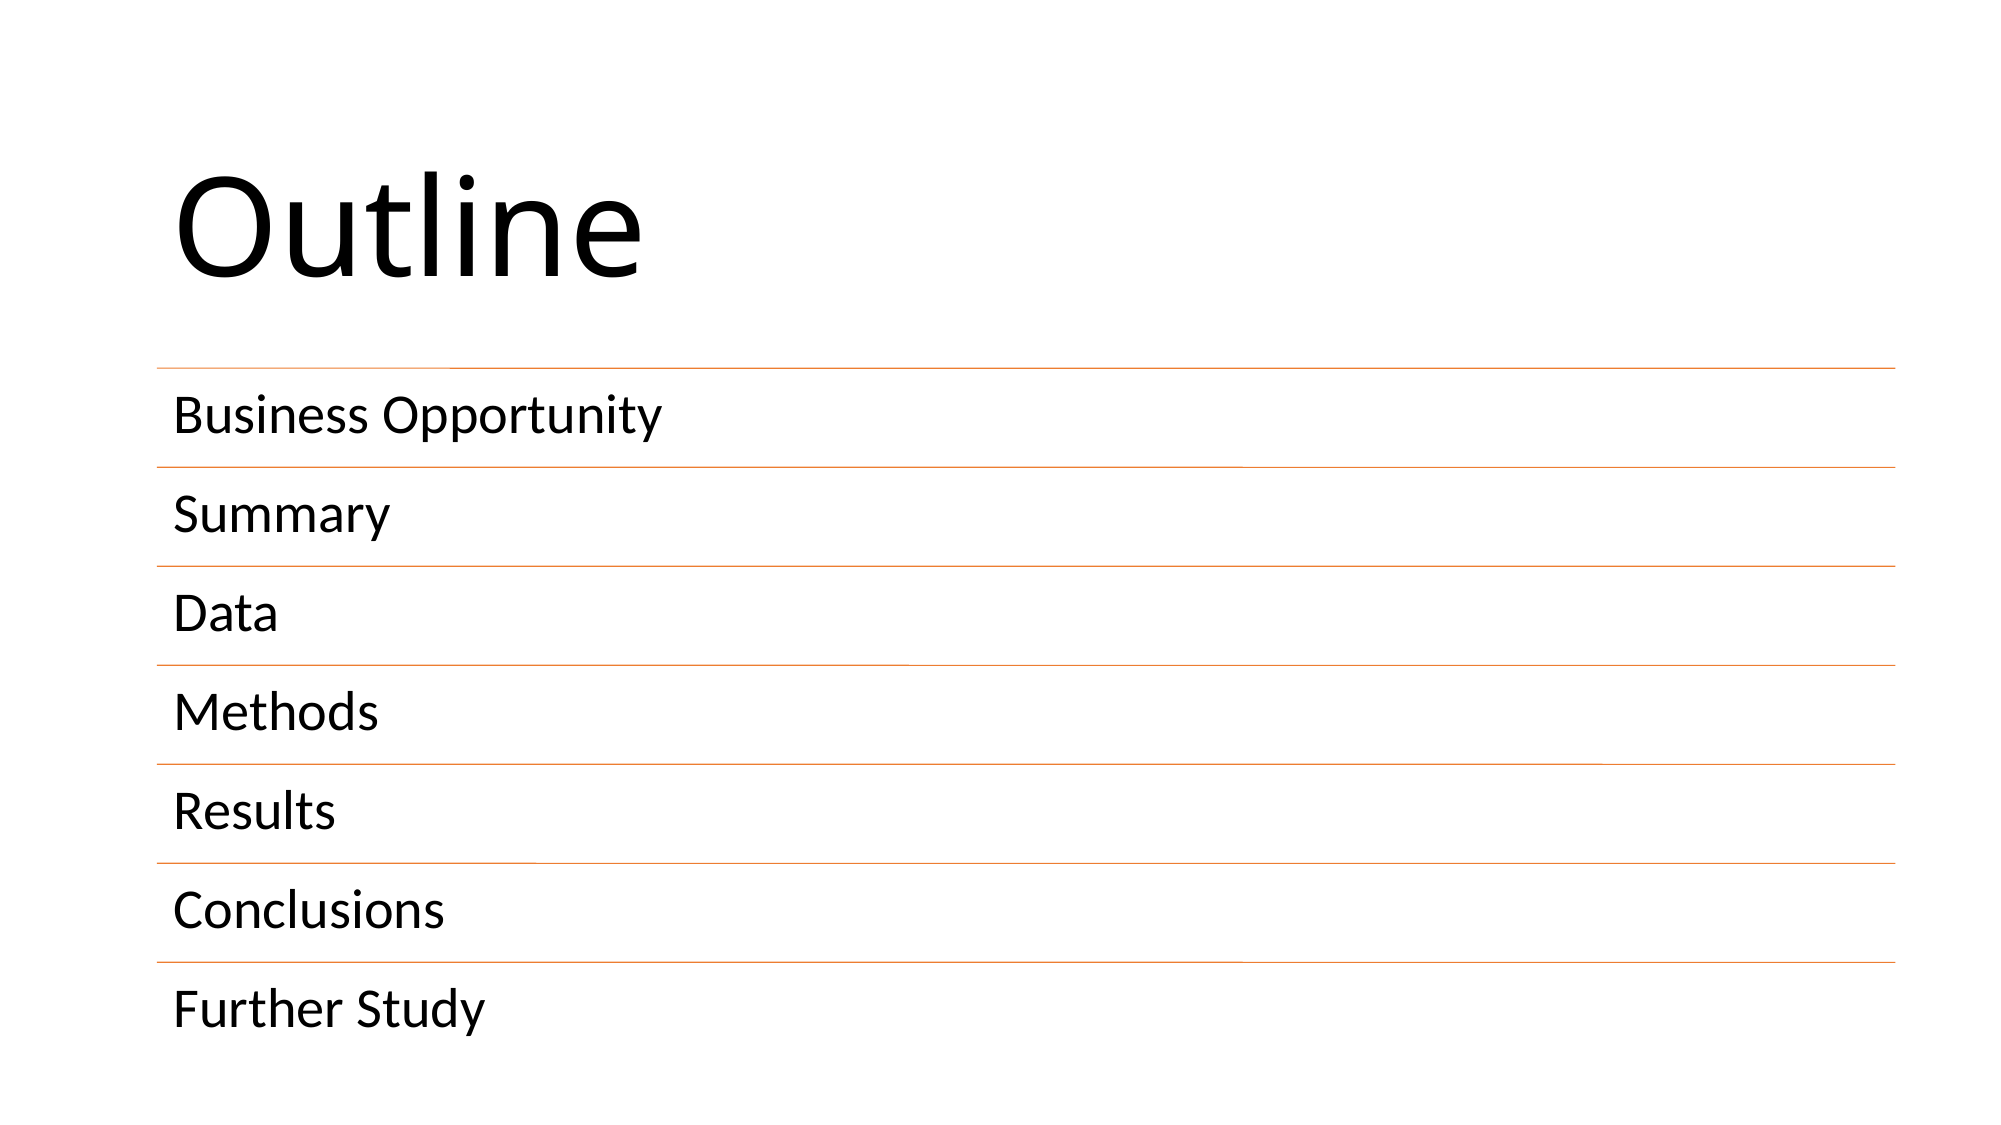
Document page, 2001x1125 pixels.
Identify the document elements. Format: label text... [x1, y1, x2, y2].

title Outline [156, 103, 1238, 315]
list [156, 368, 1896, 1062]
